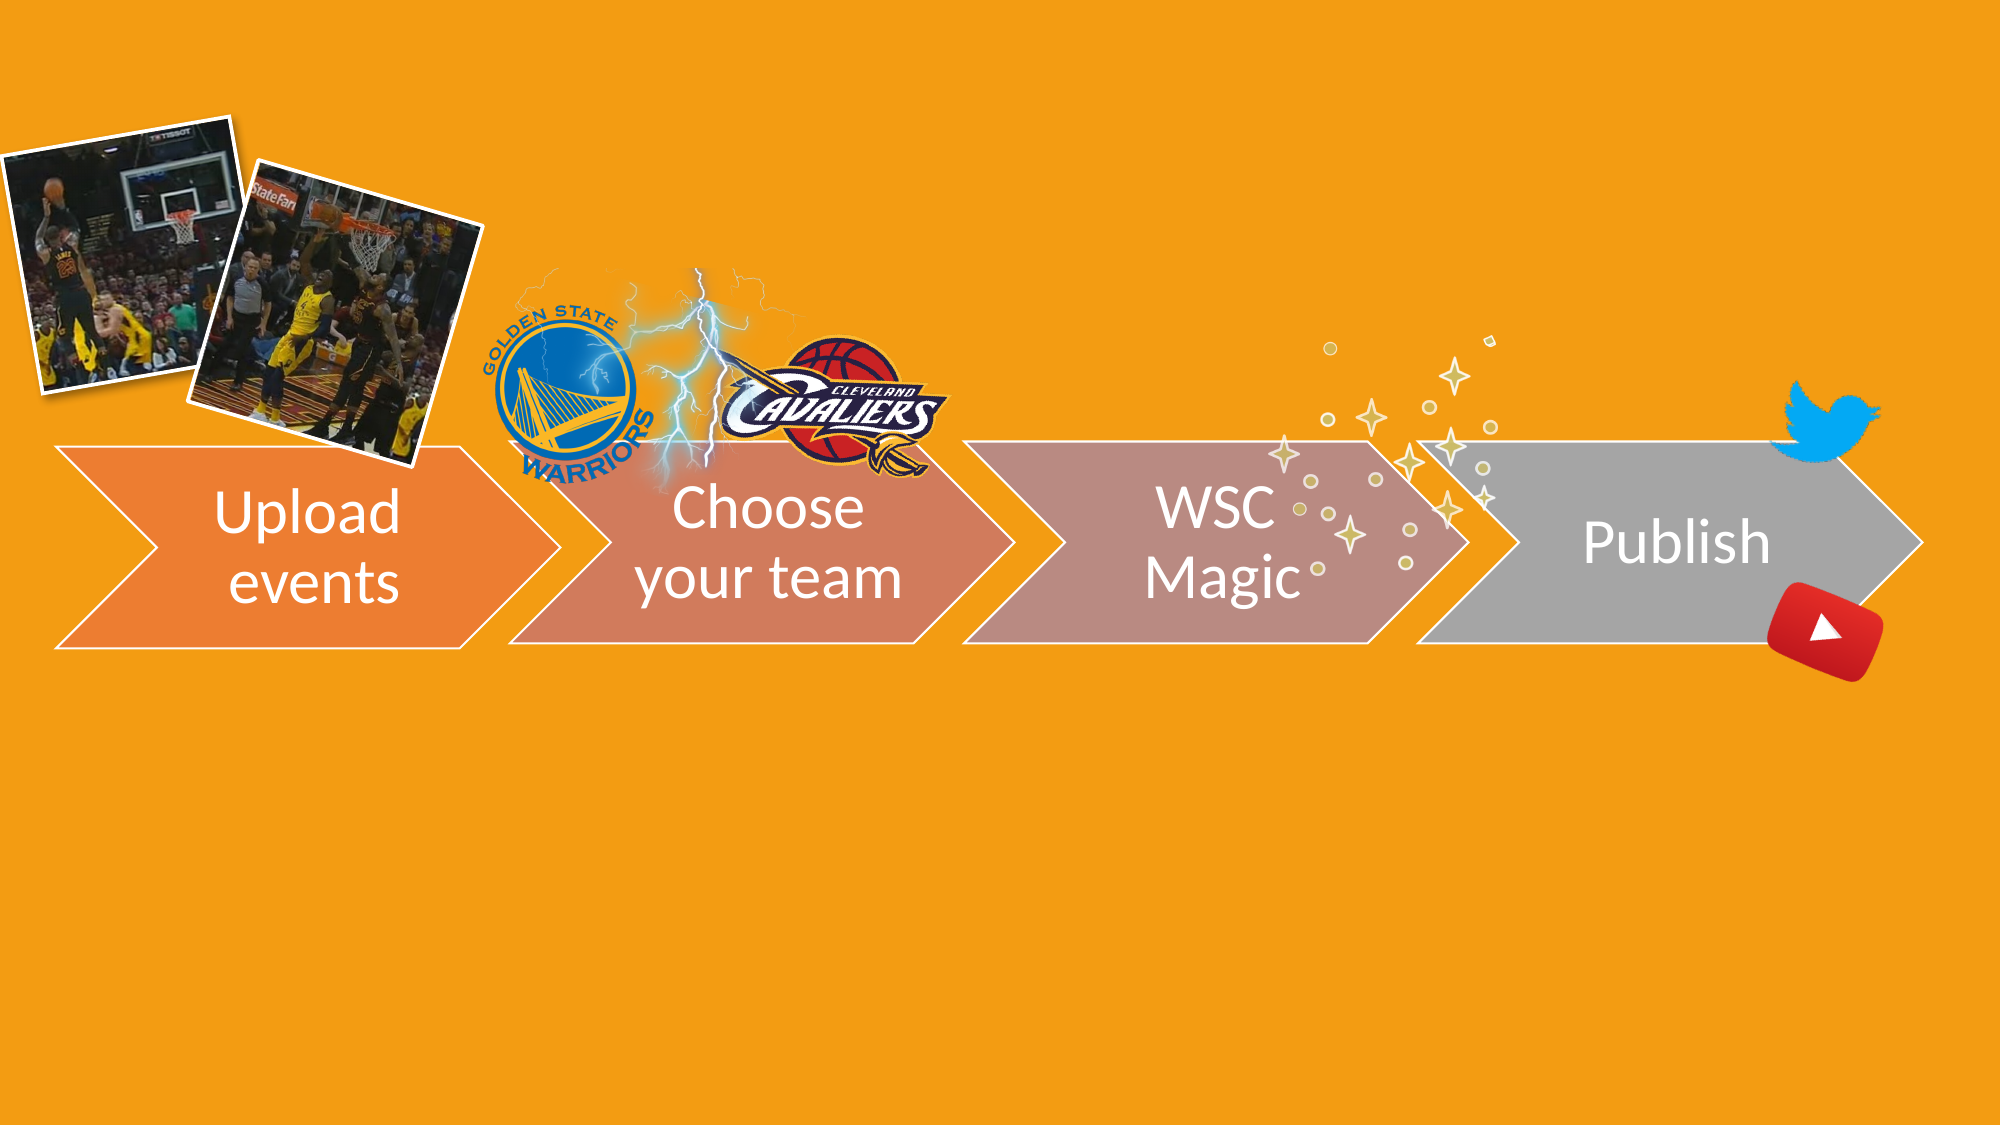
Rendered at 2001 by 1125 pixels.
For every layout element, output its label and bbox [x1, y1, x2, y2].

text_box [55, 341, 1924, 744]
picture [4, 119, 990, 531]
picture [1759, 363, 1890, 494]
picture [1704, 511, 1981, 789]
picture [1268, 335, 1498, 576]
